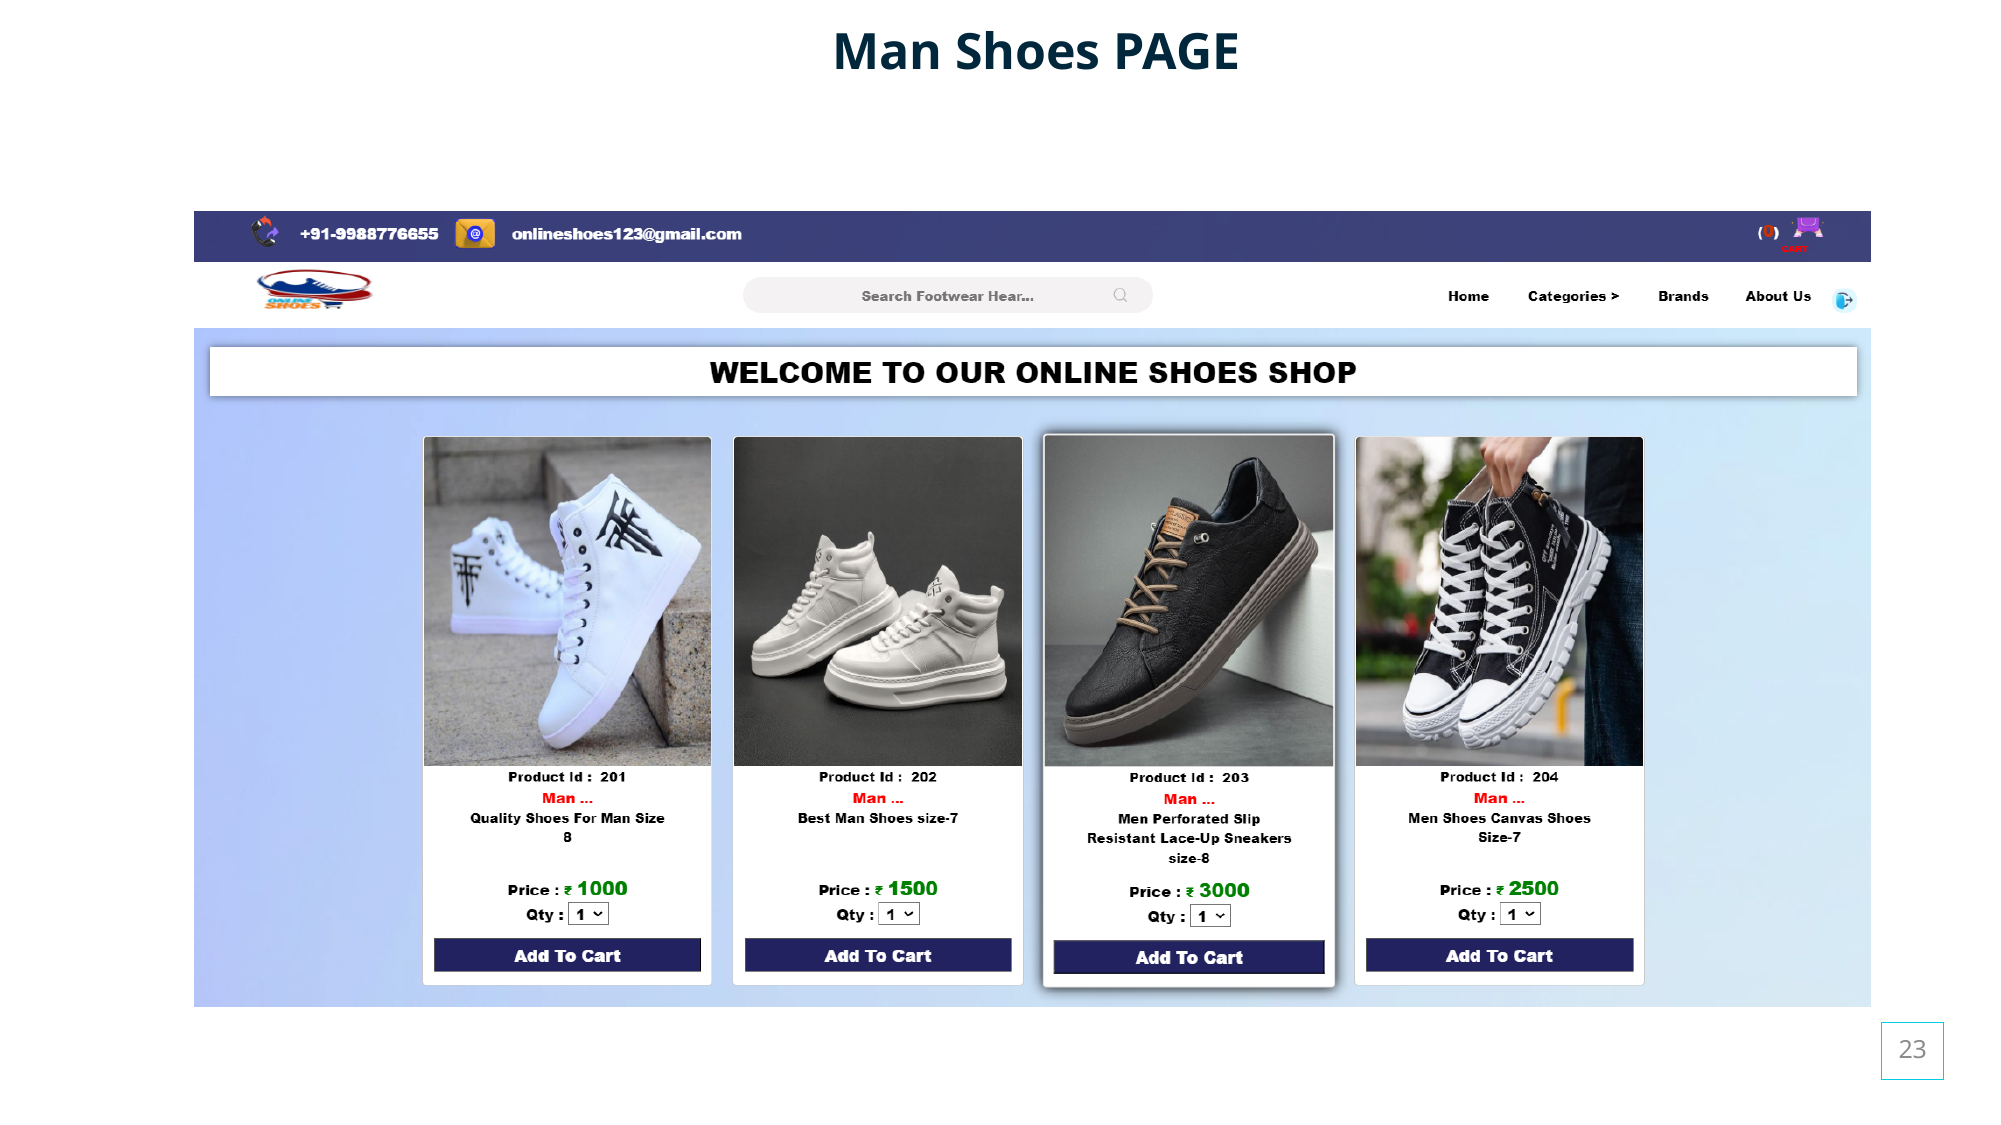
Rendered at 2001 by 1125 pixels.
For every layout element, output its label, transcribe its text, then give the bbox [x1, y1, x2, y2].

text_box Man Shoes PAGE [551, 12, 1509, 87]
slide_number 23 [1881, 1022, 1944, 1080]
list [193, 211, 1871, 1007]
